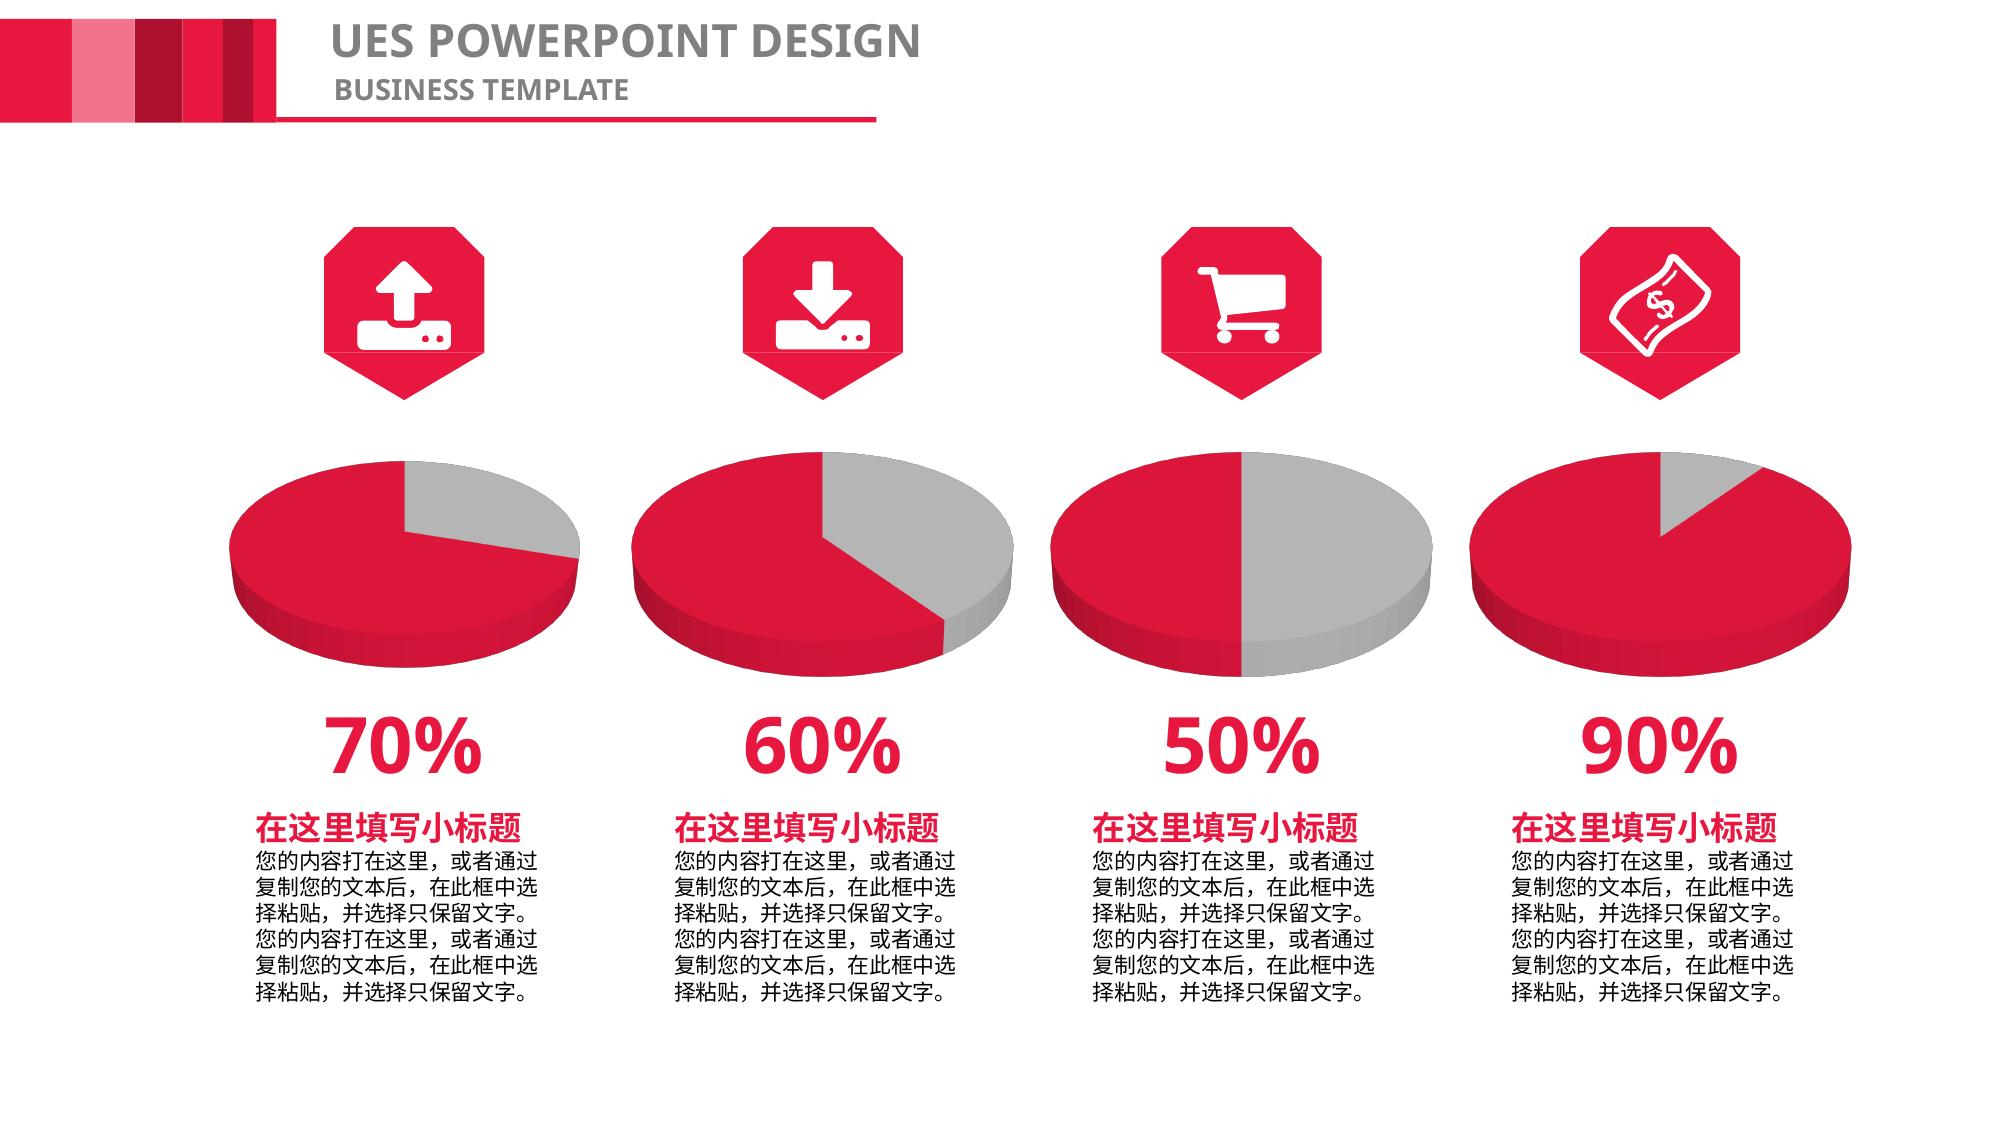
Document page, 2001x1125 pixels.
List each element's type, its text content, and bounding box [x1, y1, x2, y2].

text_box 50% [1147, 712, 1336, 797]
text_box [1580, 227, 1741, 401]
text_box 在这里填写小标题 您的内容打在这里，或者通过复制您的文本后，在此框中选择粘贴，并选择只保留文字。您的内容打在这里，或者通过复制您的文本后，在此框中选择粘贴，并选择只保留文字。 [255, 807, 553, 1005]
text_box 60% [728, 712, 918, 797]
text_box 在这里填写小标题 您的内容打在这里，或者通过复制您的文本后，在此框中选择粘贴，并选择只保留文字。您的内容打在这里，或者通过复制您的文本后，在此框中选择粘贴，并选择只保留文字。 [1511, 807, 1809, 1005]
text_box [742, 227, 903, 401]
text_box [324, 227, 485, 401]
title UES POWERPOINT DESIGN [329, 17, 1059, 69]
text_box 90% [1565, 712, 1755, 797]
text_box 70% [309, 712, 499, 797]
list BUSINESS TEMPLATE [333, 74, 761, 108]
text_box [1161, 227, 1322, 401]
chart [183, 417, 1881, 712]
text_box 在这里填写小标题 您的内容打在这里，或者通过复制您的文本后，在此框中选择粘贴，并选择只保留文字。您的内容打在这里，或者通过复制您的文本后，在此框中选择粘贴，并选择只保留文字。 [674, 807, 972, 1005]
text_box 在这里填写小标题 您的内容打在这里，或者通过复制您的文本后，在此框中选择粘贴，并选择只保留文字。您的内容打在这里，或者通过复制您的文本后，在此框中选择粘贴，并选择只保留文字。 [1092, 807, 1391, 1005]
